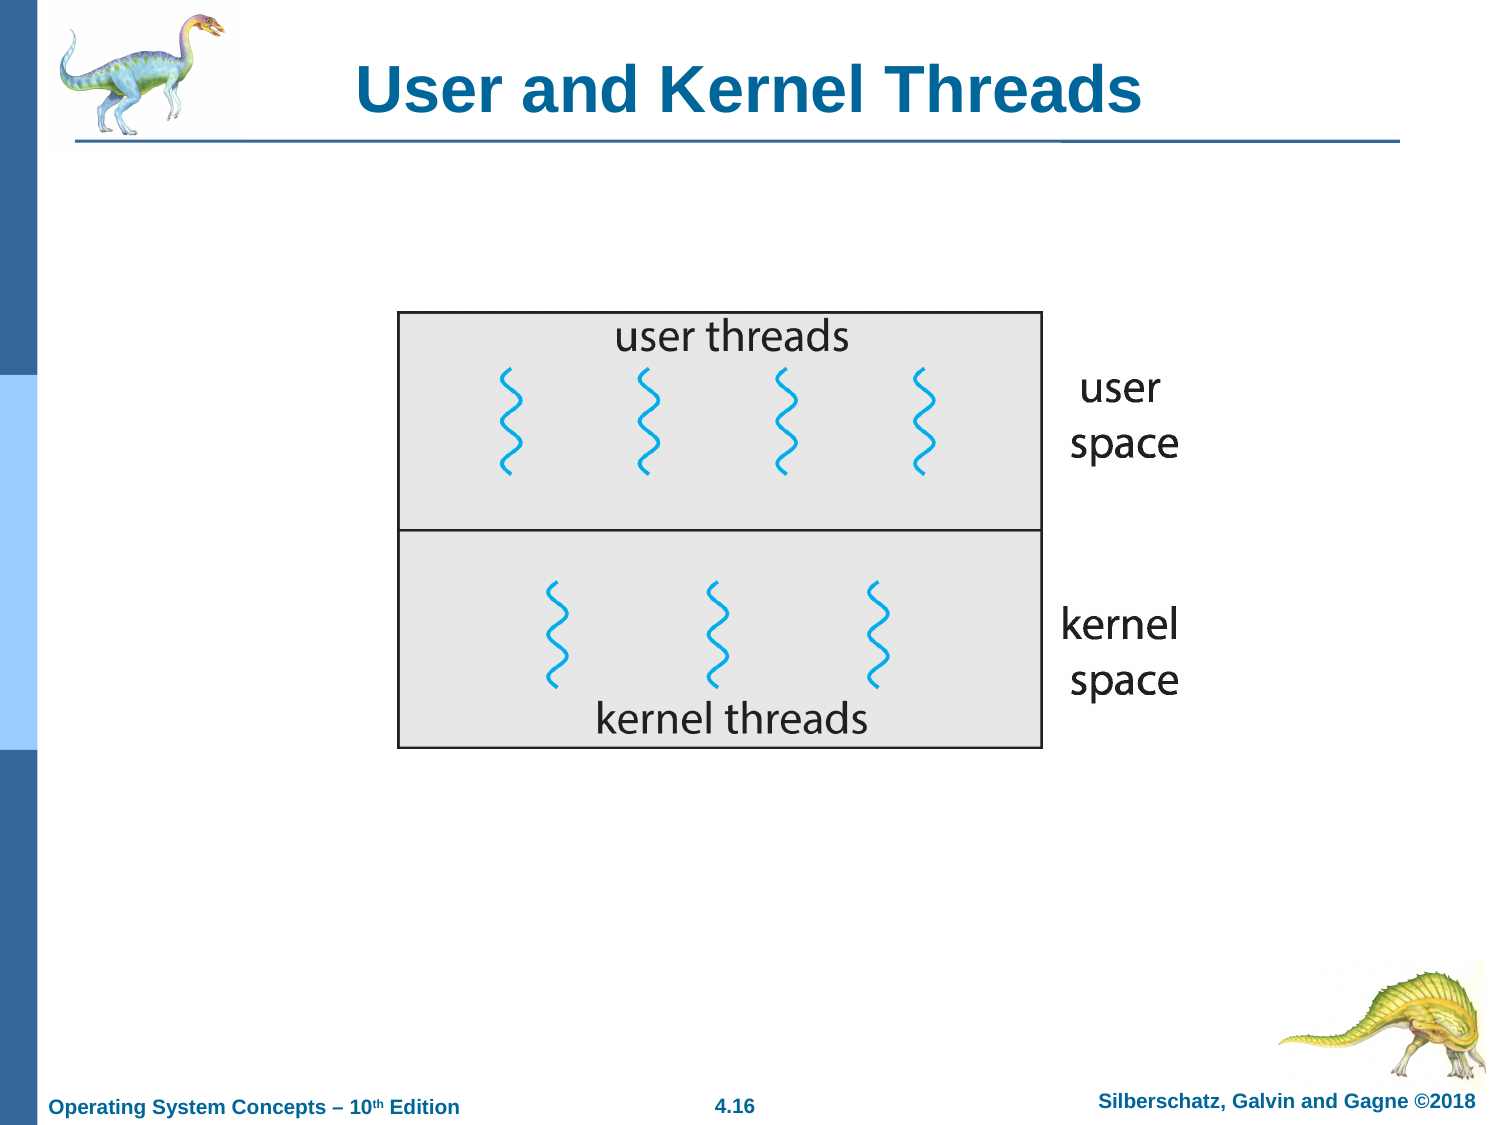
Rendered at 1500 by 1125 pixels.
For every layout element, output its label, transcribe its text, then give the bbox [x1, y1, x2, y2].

picture [396, 311, 1189, 749]
title User and Kernel Threads [75, 38, 1425, 133]
picture [1275, 959, 1486, 1090]
picture [46, 0, 243, 149]
